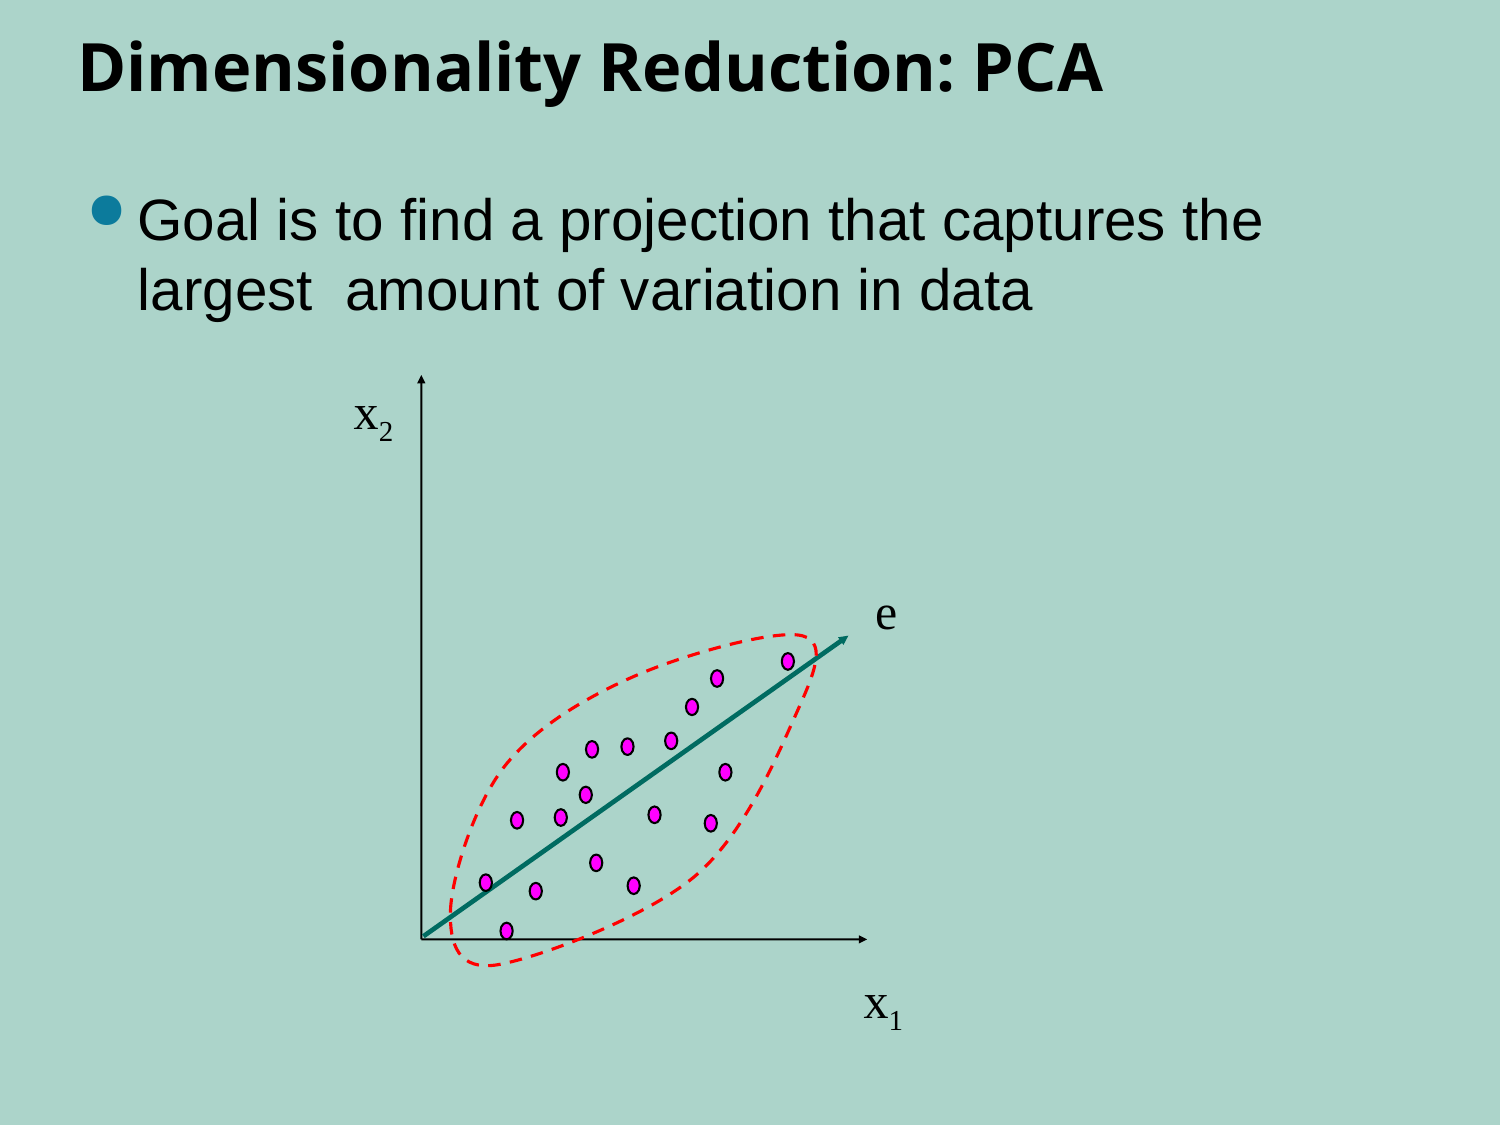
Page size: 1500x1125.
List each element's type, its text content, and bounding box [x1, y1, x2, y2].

title Dimensionality Reduction: PCA [62, 24, 1421, 113]
list Goal is to find a projection that captures the largest amount of variation in data [75, 174, 1440, 1025]
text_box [337, 374, 920, 1040]
